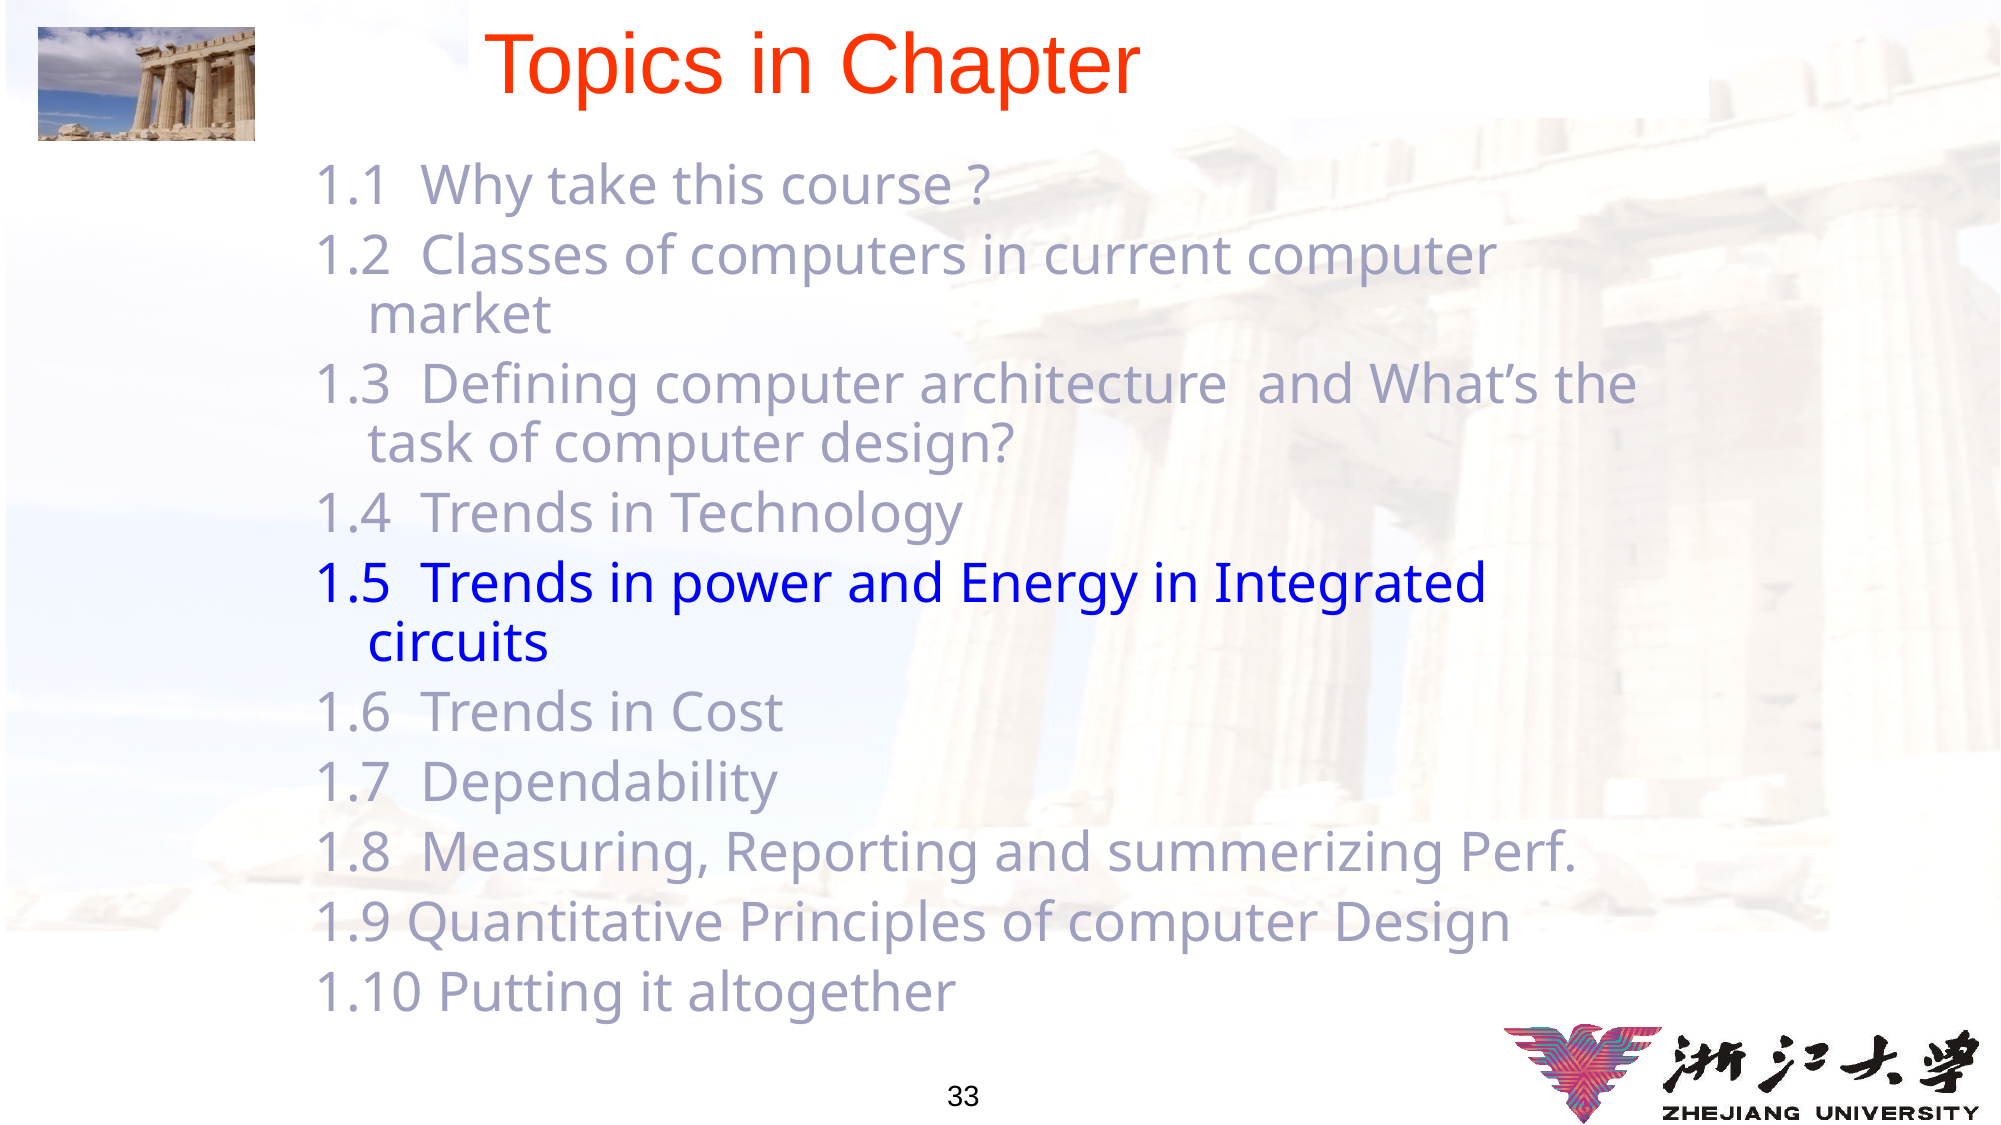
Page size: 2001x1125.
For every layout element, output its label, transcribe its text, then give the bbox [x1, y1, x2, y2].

list 1.1 Why take this course ? 1.2 Classes of computers in current computer market 1.3 Defining computer architecture and What’s the task of computer design? 1.4 Trends in Technology 1.5 Trends in power and Energy in Integrated circuits 1.6 Trends in Cost 1.7 Dependability 1.8 Measuring, Reporting and summerizing Perf. 1.9 Quantitative Principles of computer Design 1.10 Putting it altogether [300, 149, 1700, 1038]
picture [0, 0, 2001, 1125]
title Topics in Chapter [468, 0, 1709, 118]
